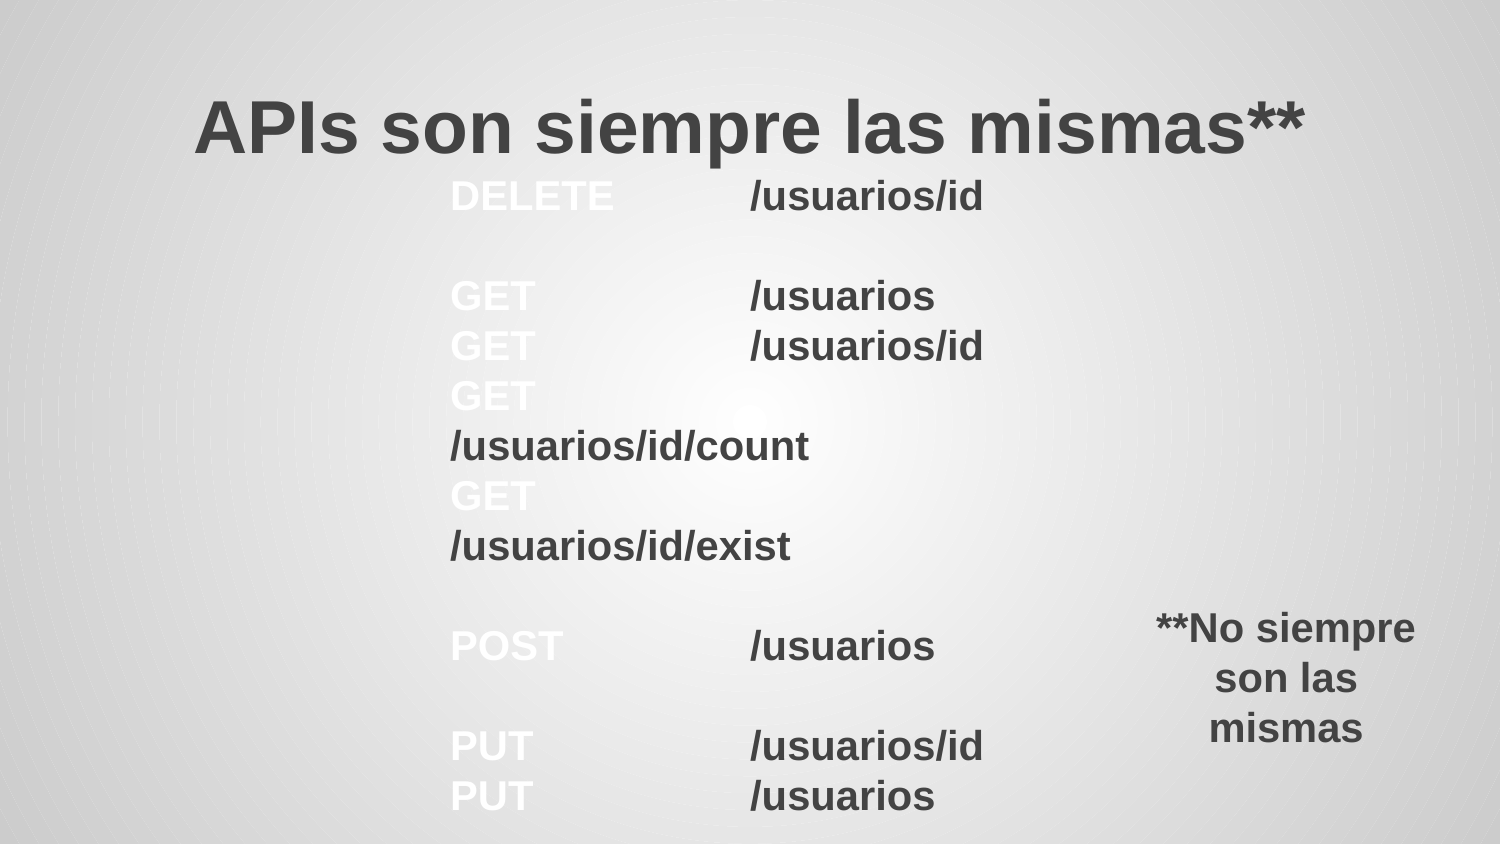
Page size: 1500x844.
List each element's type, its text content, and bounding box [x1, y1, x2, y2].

title APIs son siempre las mismas** [0, 57, 1500, 184]
title **No siempre son las mismas [1138, 588, 1434, 766]
text_box DELETE /usuarios/id GET /usuarios GET /usuarios/id GET /usuarios/id/count GET /usuarios/id/exist POST /usuarios PUT /usuarios/id PUT /usuarios [435, 183, 1065, 805]
